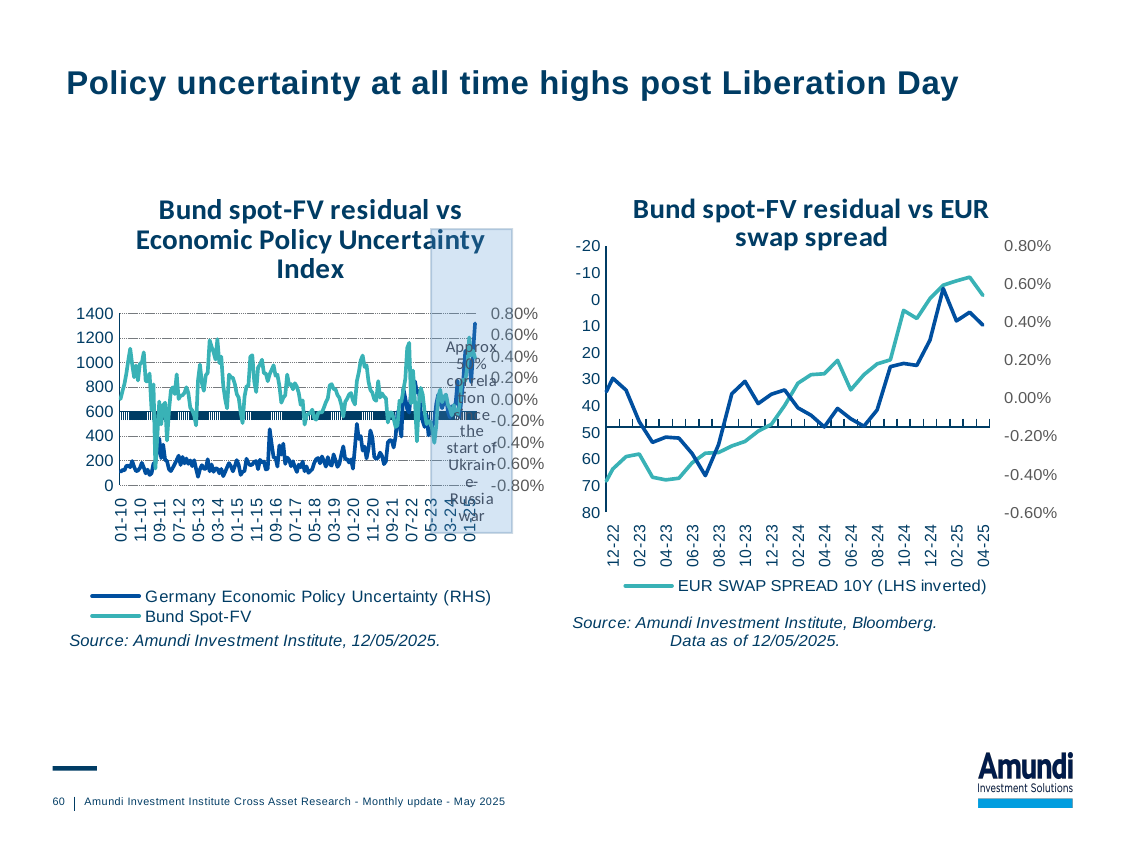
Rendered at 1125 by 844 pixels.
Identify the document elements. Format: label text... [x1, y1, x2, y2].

title Policy uncertainty at all time highs post Liberation Day [66, 66, 1059, 154]
chart [66, 172, 556, 655]
picture [978, 752, 1073, 798]
chart [569, 172, 1059, 655]
footer Amundi Investment Institute Cross Asset Research - Monthly update - May 2025 [84, 794, 726, 817]
slide_number 60 [52, 794, 75, 817]
